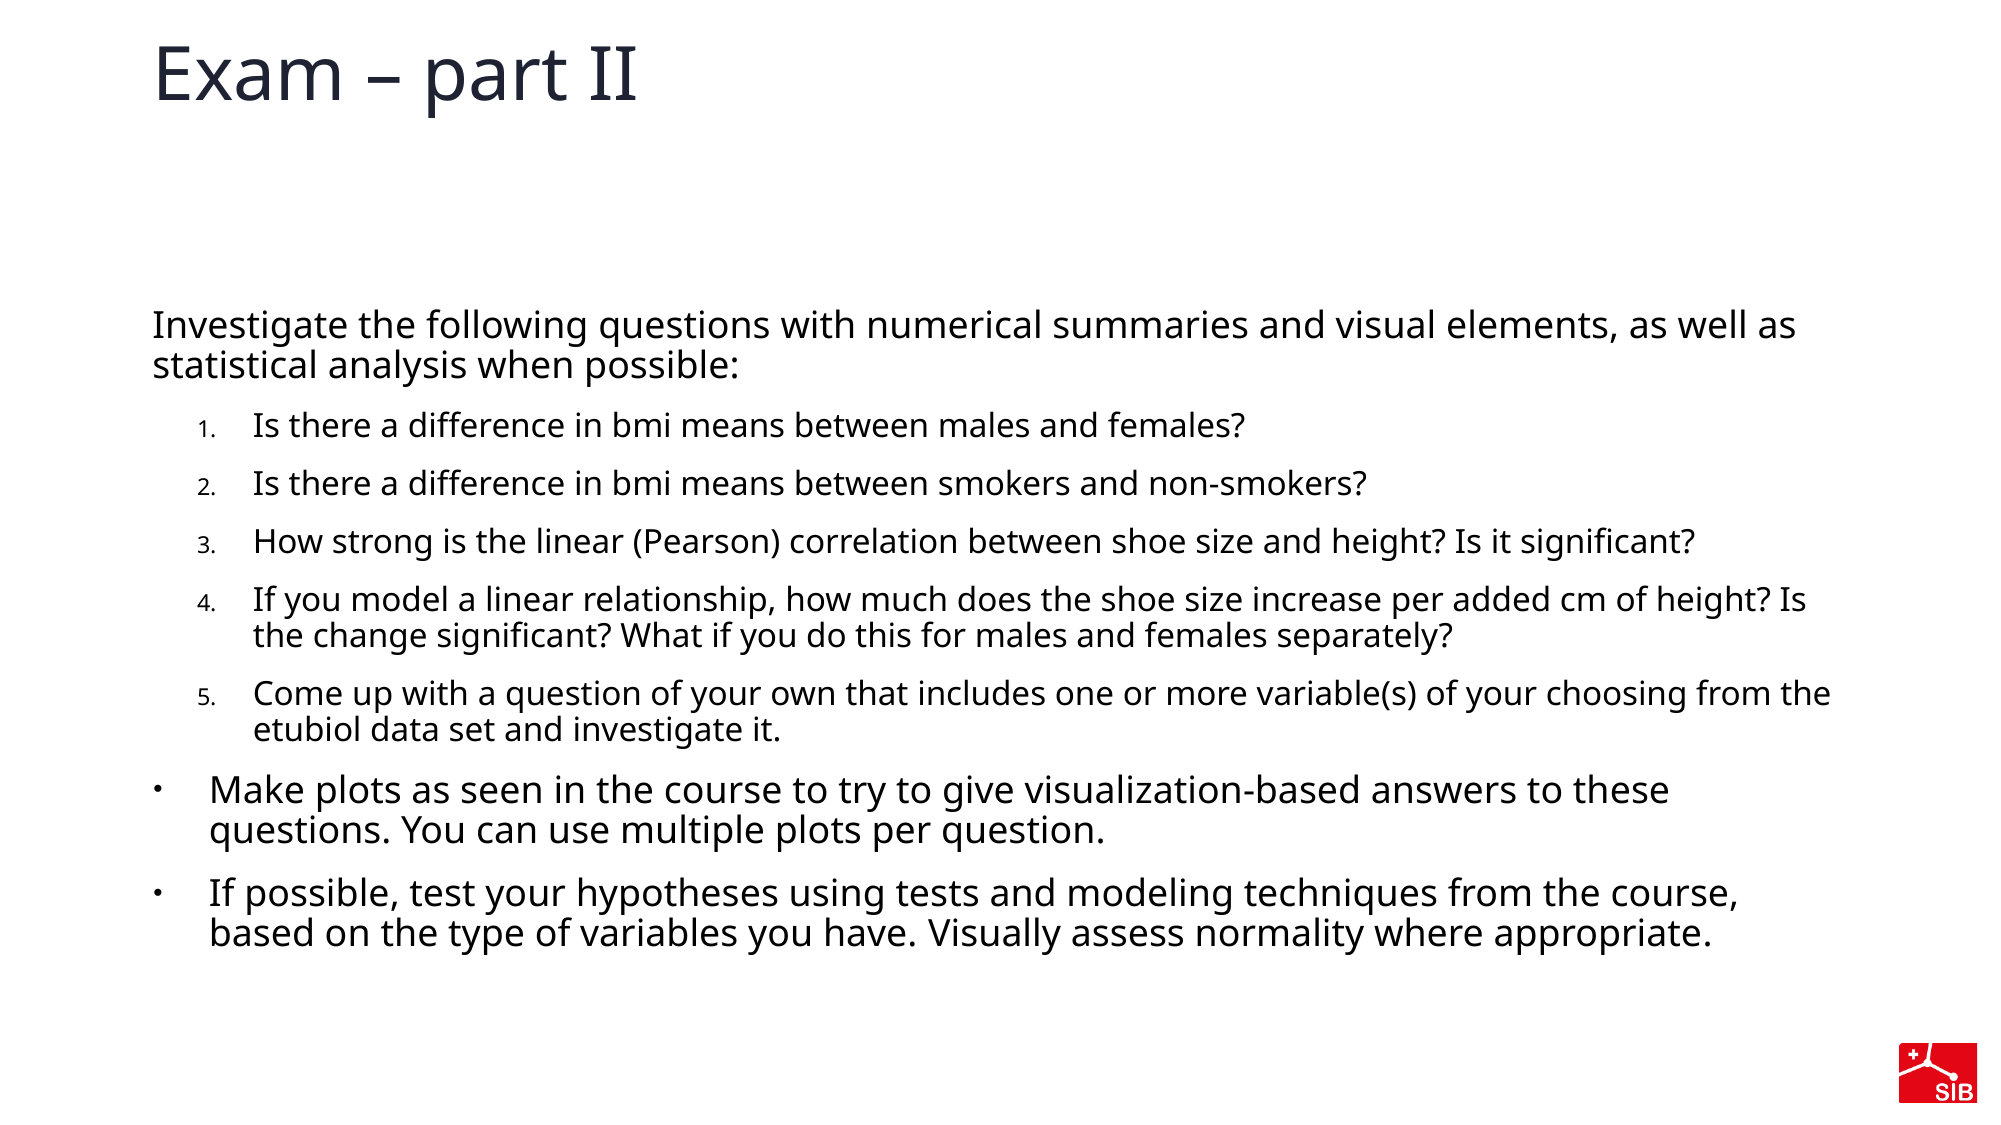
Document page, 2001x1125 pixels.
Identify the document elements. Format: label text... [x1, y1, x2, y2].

title Exam – part II [137, 42, 1863, 117]
list Investigate the following questions with numerical summaries and visual elements, as well as statistical analysis when possible: Is there a difference in bmi means between males and females? Is there a difference in bmi means between smokers and non-smokers? How strong is the linear (Pearson) correlation between shoe size and height? Is it significant? If you model a linear relationship, how much does the shoe size increase per added cm of height? Is the change significant? What if you do this for males and females separately? Come up with a question of your own that includes one or more variable(s) of your choosing from the etubiol data set and investigate it. Make plots as seen in the course to try to give visualization-based answers to these questions. You can use multiple plots per question. If possible, test your hypotheses using tests and modeling techniques from the course, based on the type of variables you have. Visually assess normality where appropriate. [137, 298, 1863, 1013]
